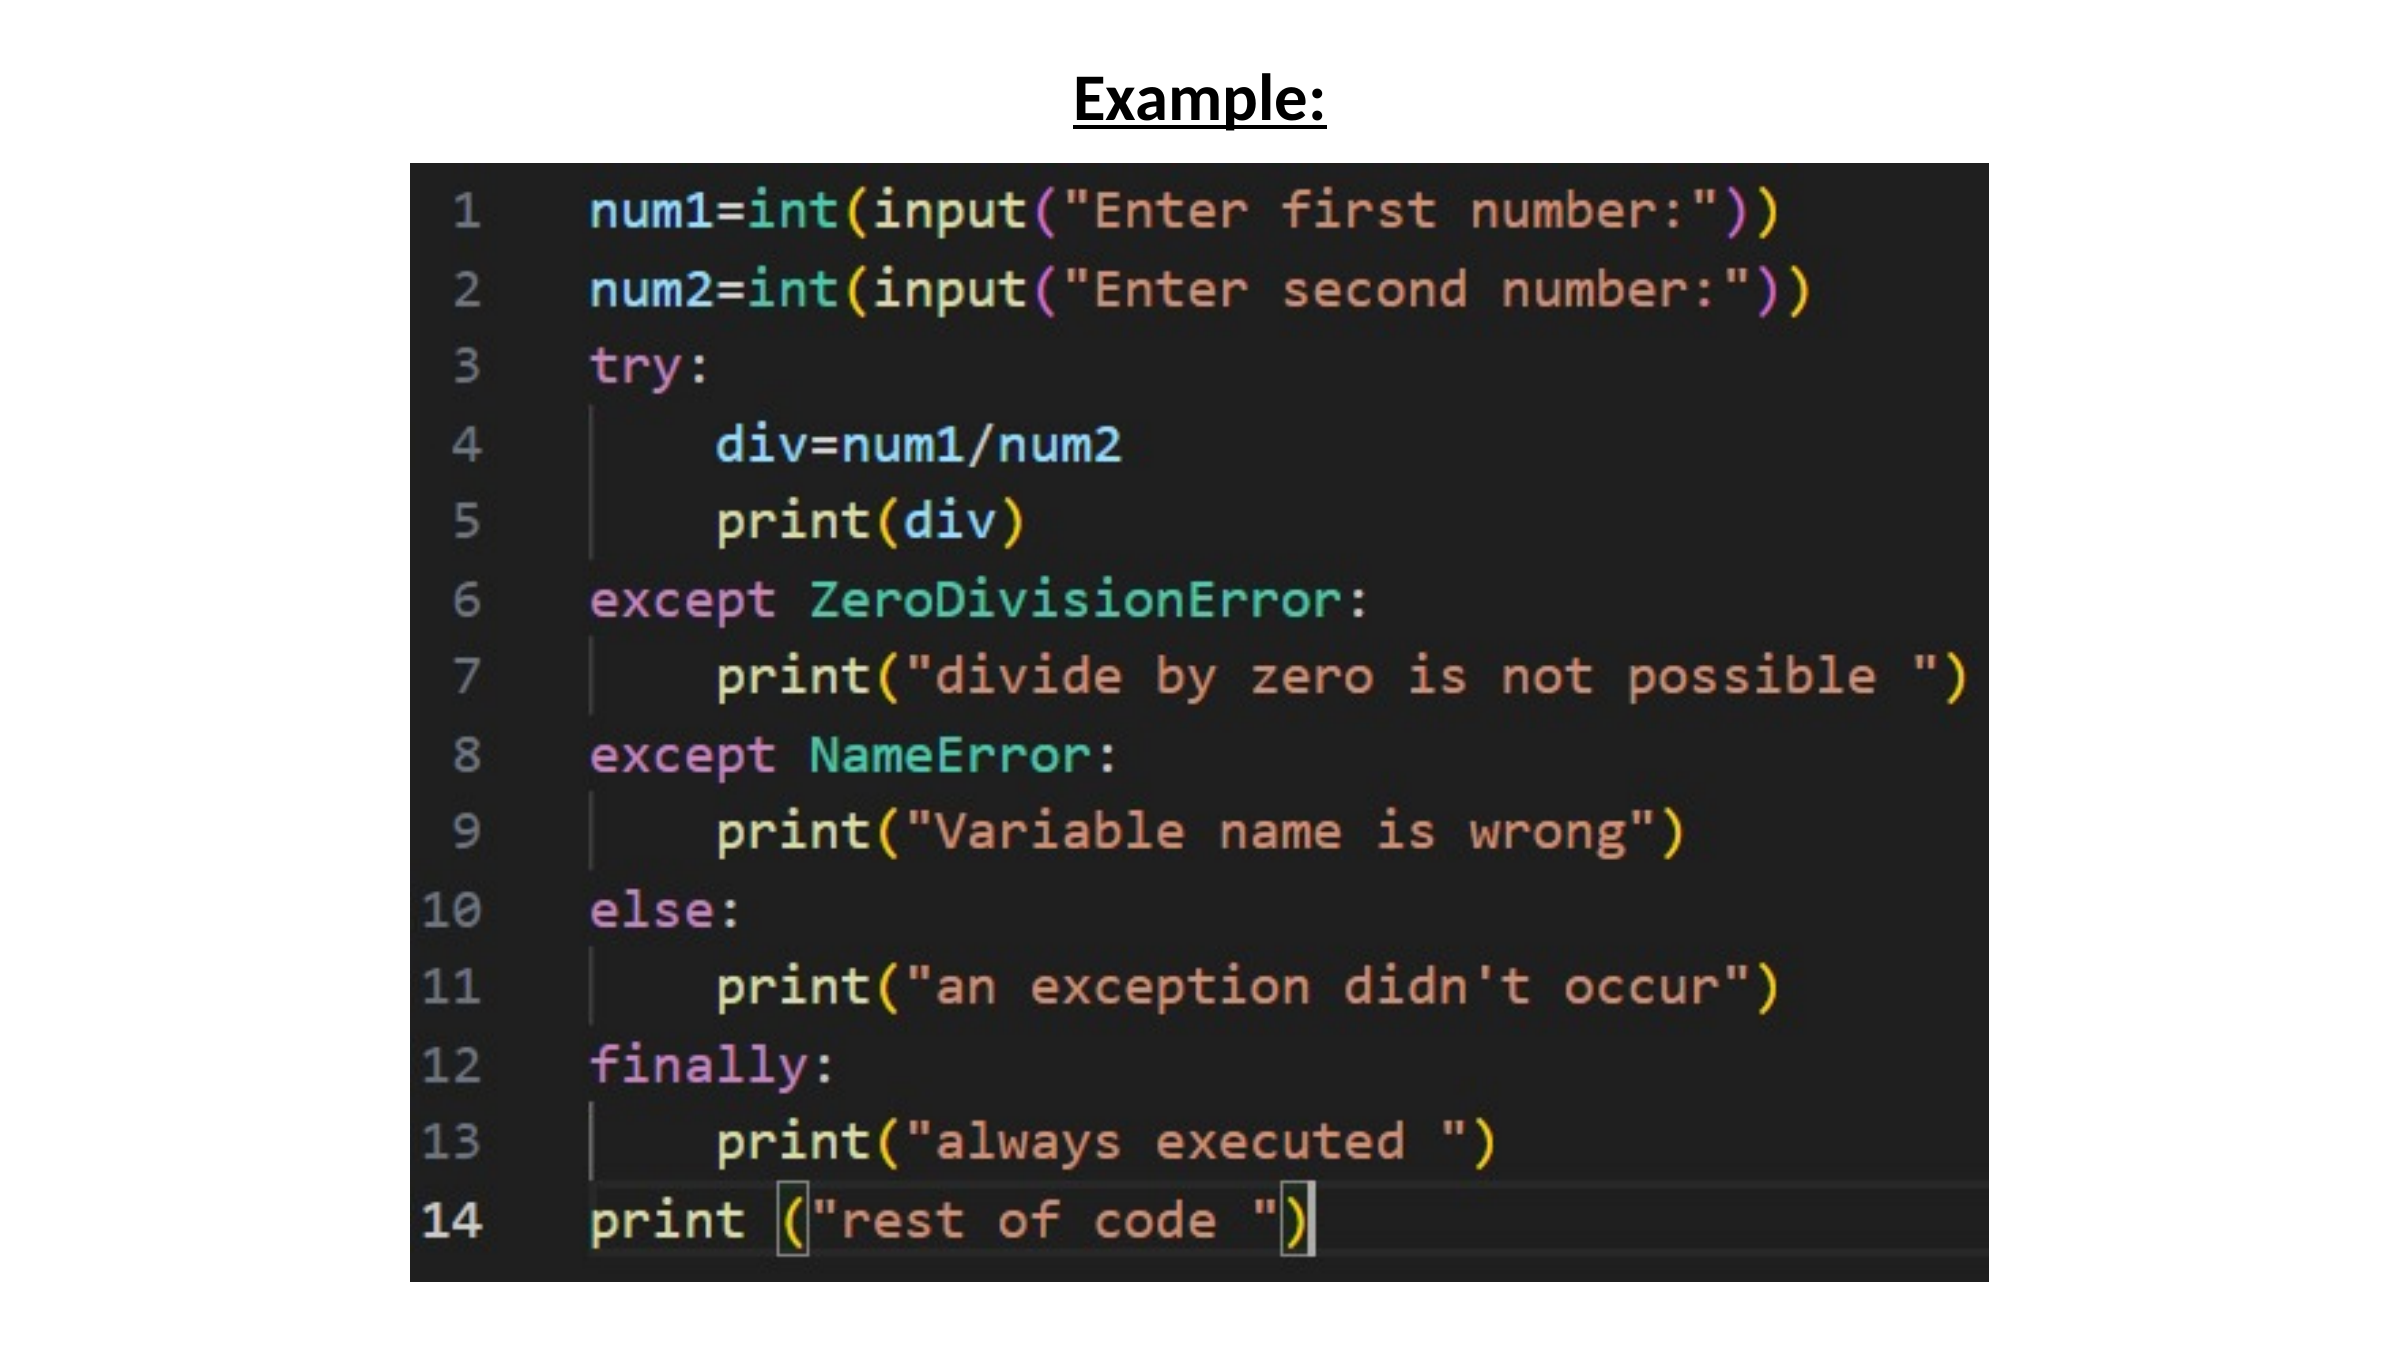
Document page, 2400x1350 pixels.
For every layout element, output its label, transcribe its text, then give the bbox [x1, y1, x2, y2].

text_box Example: [991, 0, 1409, 142]
picture [410, 163, 1990, 1282]
